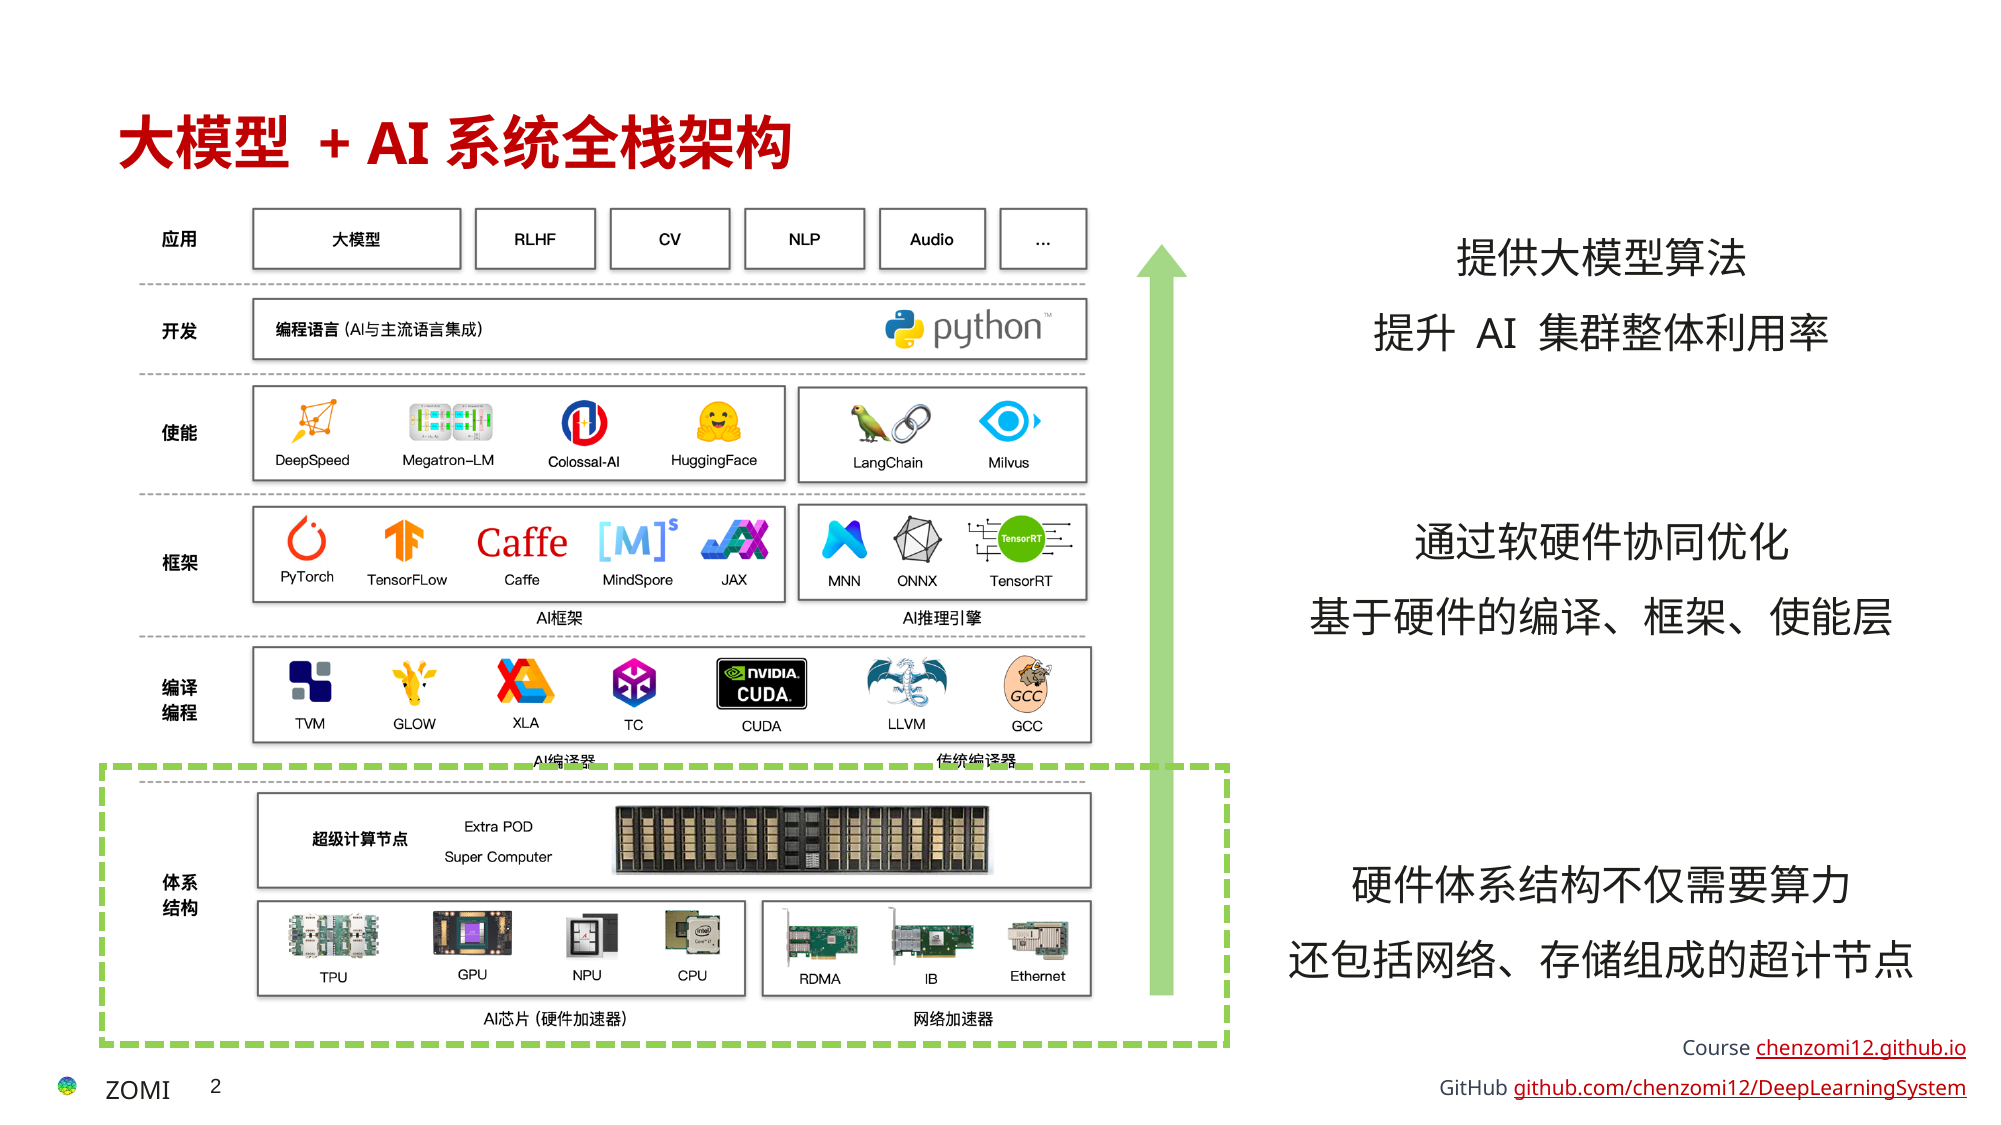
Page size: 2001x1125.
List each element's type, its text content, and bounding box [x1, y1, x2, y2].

picture [139, 199, 1187, 1034]
text_box [101, 765, 1228, 1045]
text_box 硬件体系结构不仅需要算力 还包括网络、存储组成的超计节点 [1264, 826, 1941, 992]
title 大模型 + AI系统全栈架构 [102, 91, 1901, 189]
text_box 通过软硬件协同优化 基于硬件的编译、框架、使能层 [1264, 483, 1941, 649]
text_box 提供大模型算法 提升 AI 集群整体利用率 [1264, 199, 1941, 364]
picture [58, 1077, 76, 1095]
